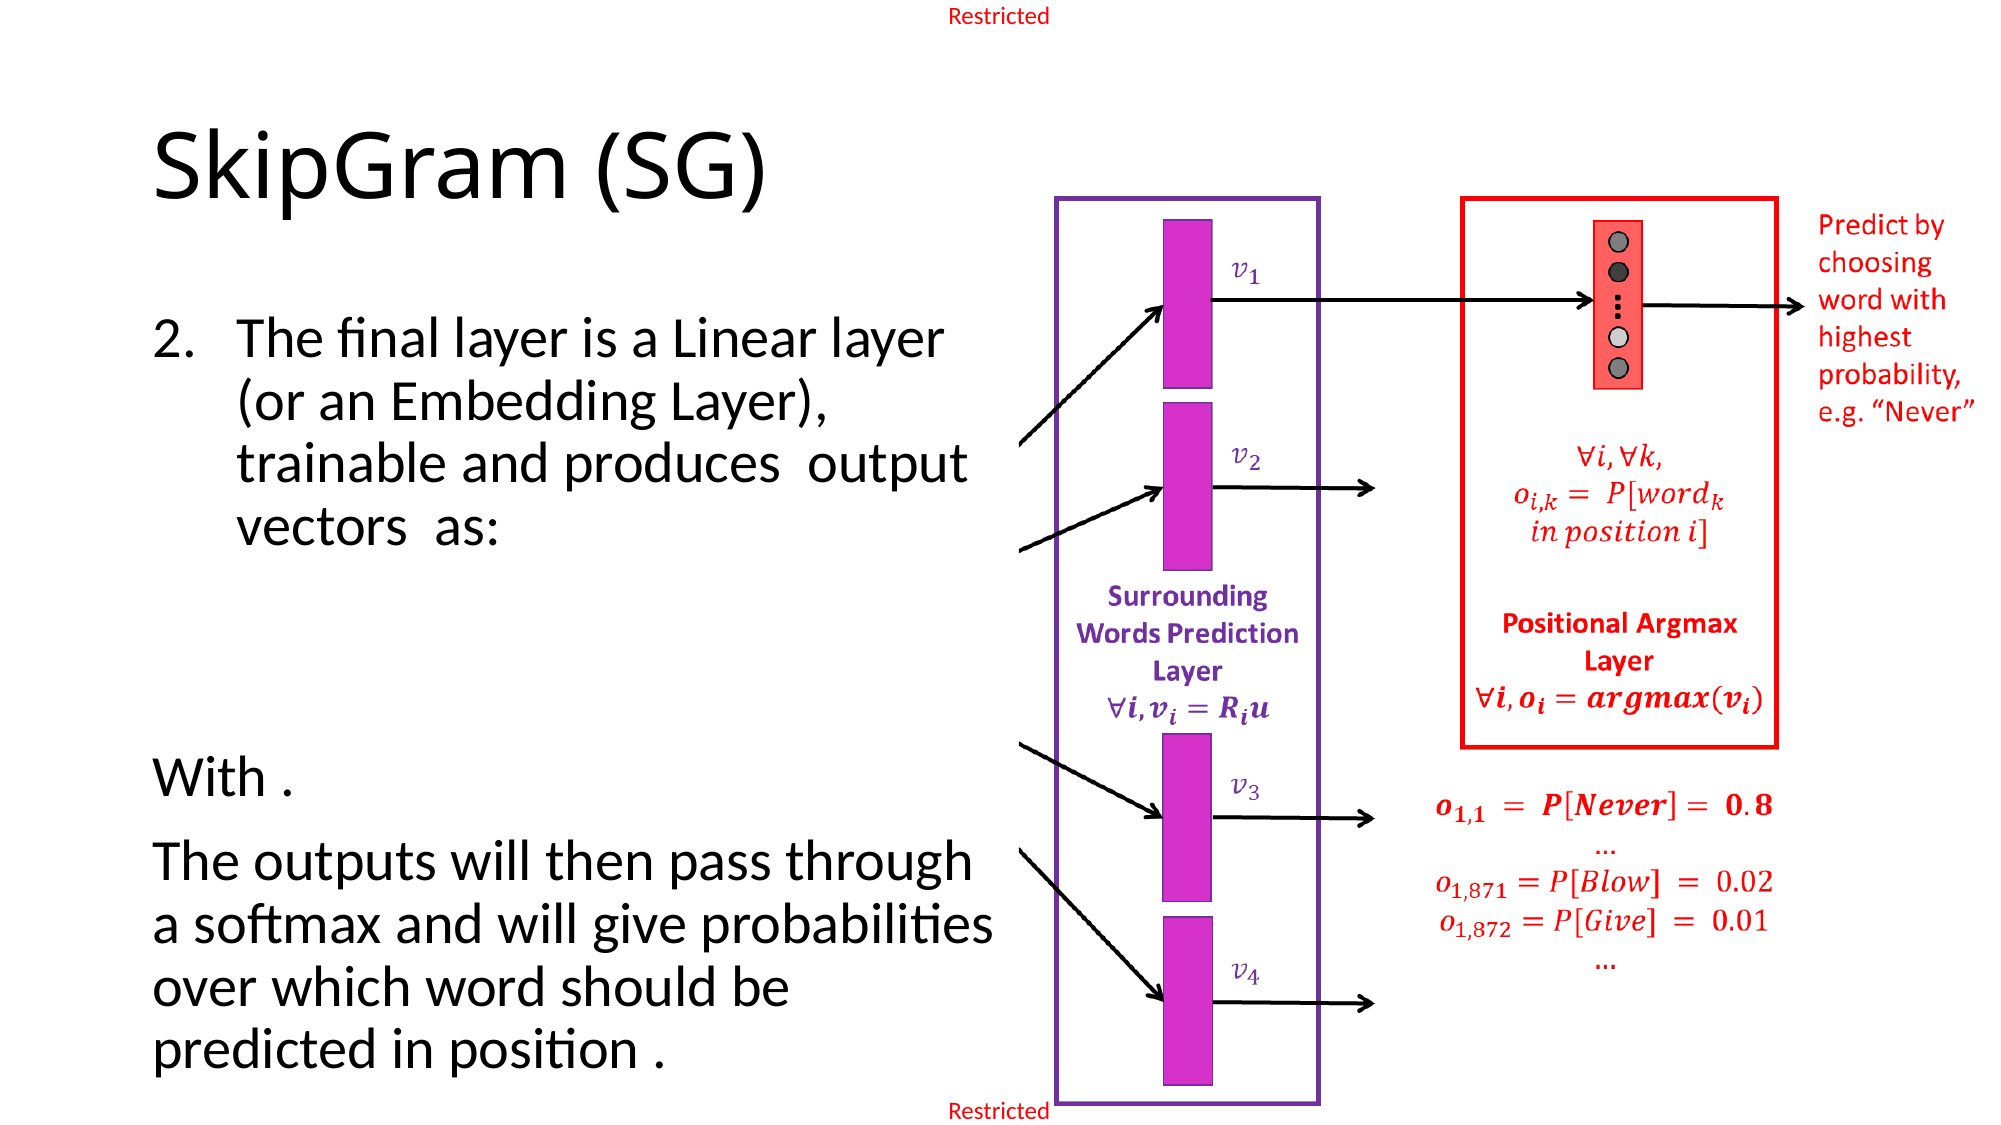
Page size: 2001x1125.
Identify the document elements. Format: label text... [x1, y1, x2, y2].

title SkipGram (SG) [137, 59, 1863, 278]
picture [1018, 194, 2000, 1107]
